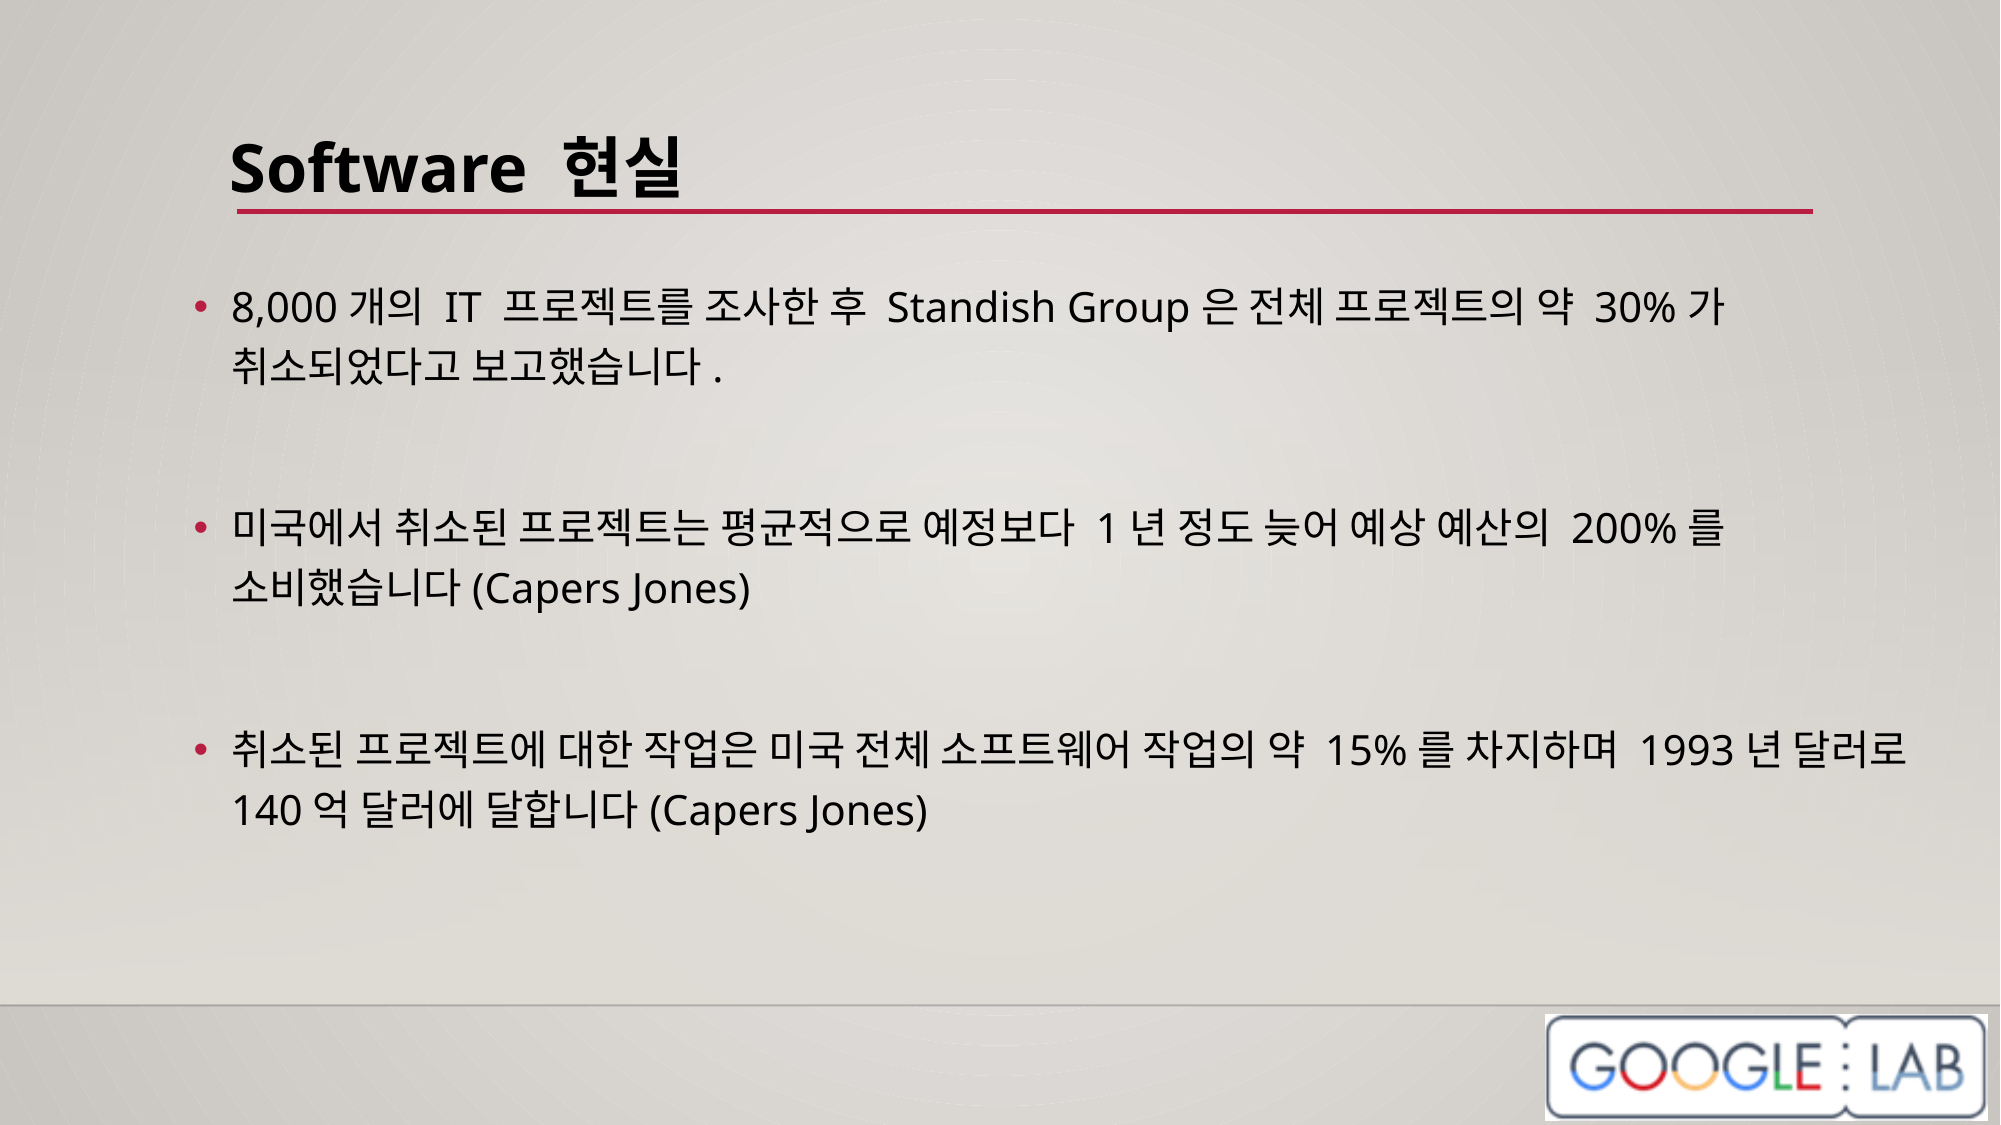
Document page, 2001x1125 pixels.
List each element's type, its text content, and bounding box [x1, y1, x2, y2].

picture [1545, 1014, 1988, 1121]
text_box Software 현실 [214, 102, 1215, 214]
text_box 8,000개의 IT 프로젝트를 조사한 후 Standish Group은 전체 프로젝트의 약 30%가 취소되었다고 보고했습니다. 미국에서 취소된 프로젝트는 평균적으로 예정보다 1년 정도 늦어 예상 예산의 200%를 소비했습니다(Capers Jones) 취소된 프로젝트에 대한 작업은 미국 전체 소프트웨어 작업의 약 15%를 차지하며 1993년 달러로 140억 달러에 달합니다(Capers Jones) [193, 269, 1963, 834]
